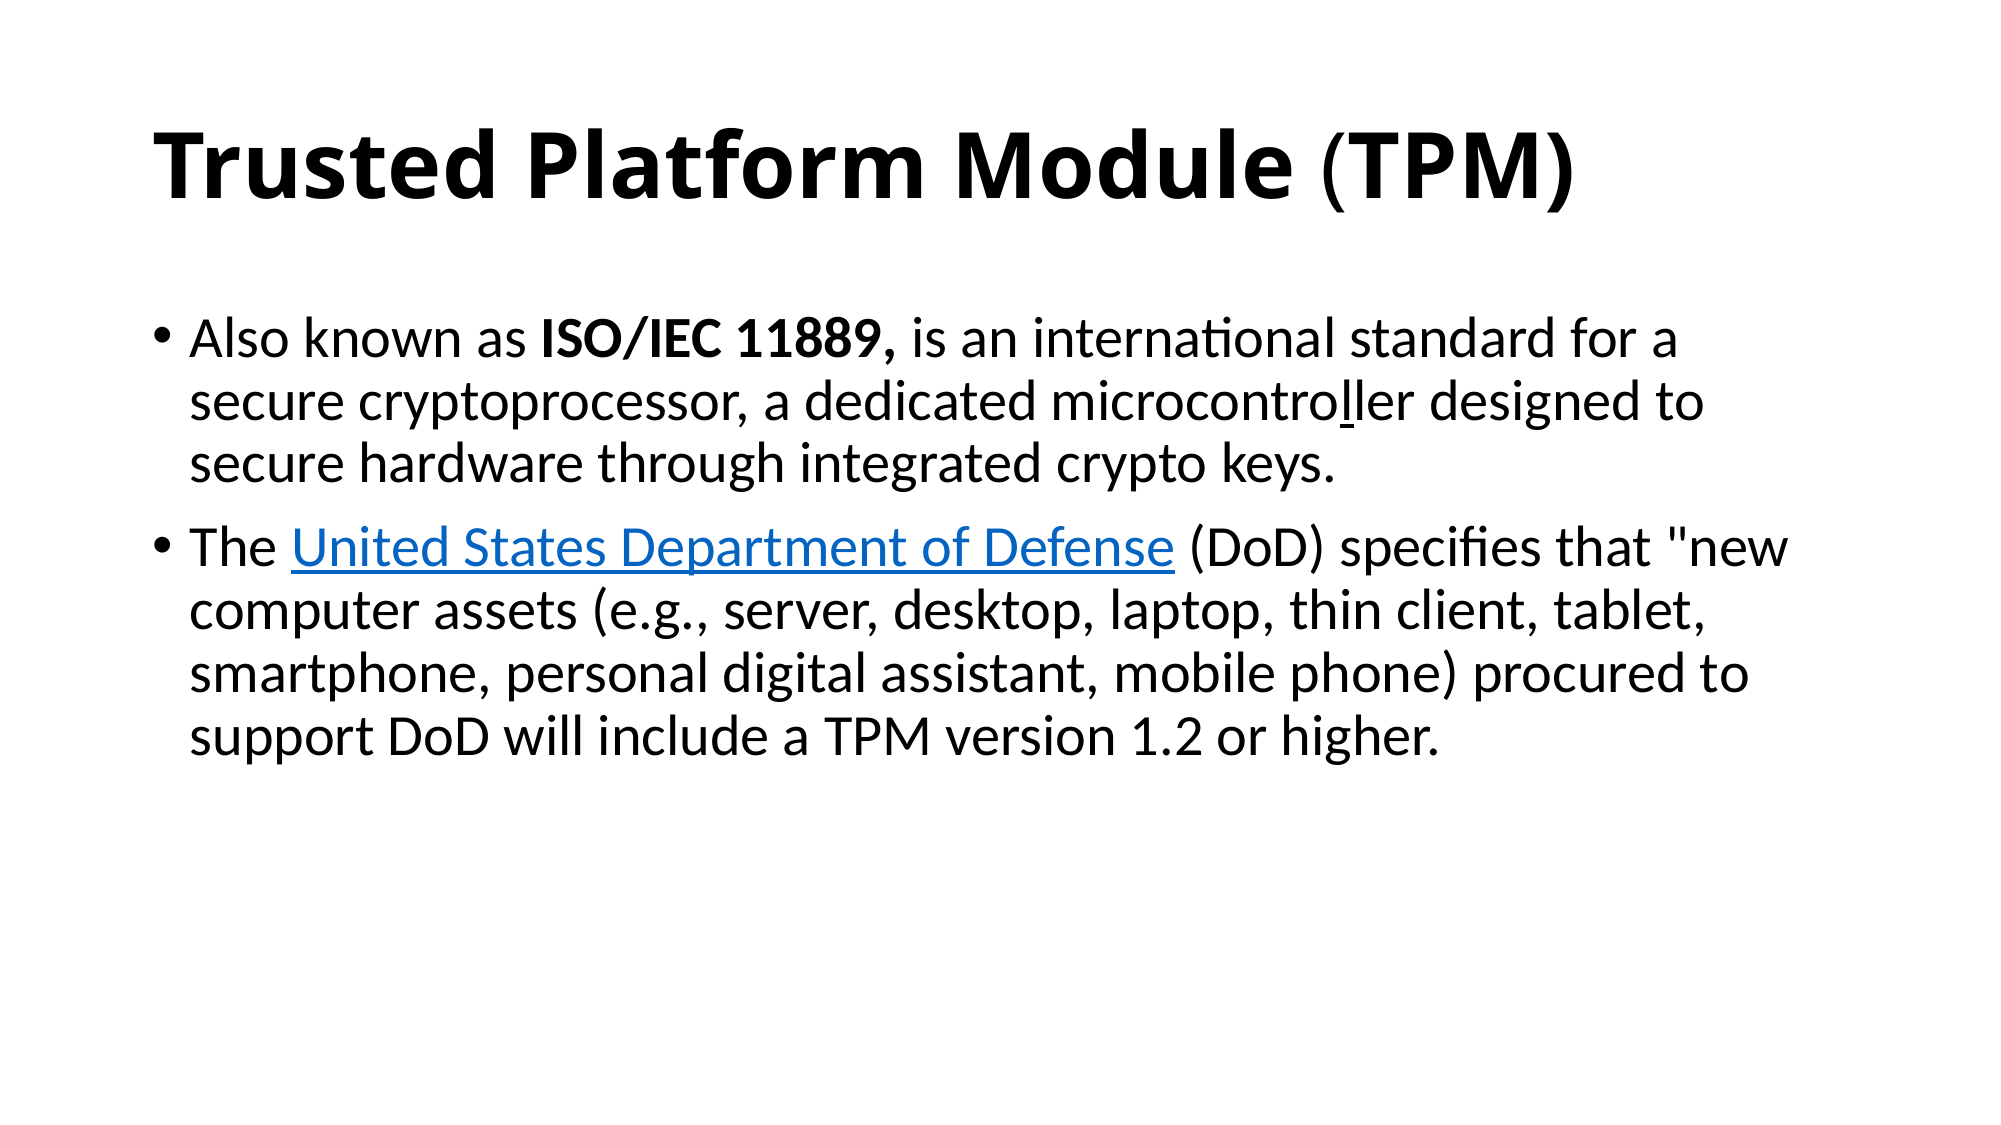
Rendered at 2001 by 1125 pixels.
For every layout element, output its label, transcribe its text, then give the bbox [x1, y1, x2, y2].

title Trusted Platform Module (TPM) [137, 59, 1863, 278]
list Also known as ISO/IEC 11889, is an international standard for a secure cryptoprocessor, a dedicated microcontroller designed to secure hardware through integrated crypto keys. The United States Department of Defense (DoD) specifies that "new computer assets (e.g., server, desktop, laptop, thin client, tablet, smartphone, personal digital assistant, mobile phone) procured to support DoD will include a TPM version 1.2 or higher. [137, 299, 1863, 1014]
